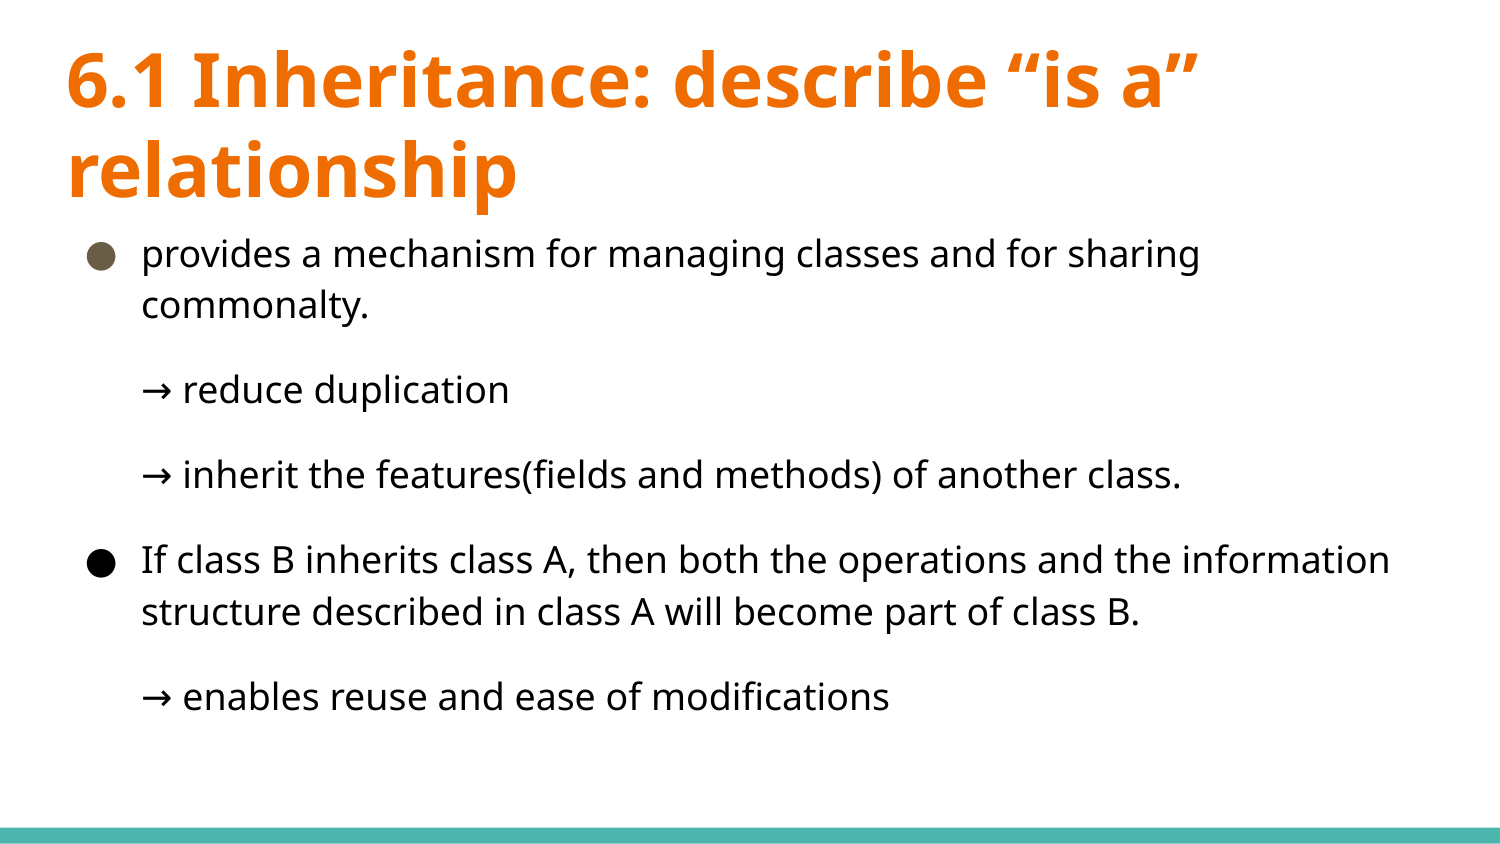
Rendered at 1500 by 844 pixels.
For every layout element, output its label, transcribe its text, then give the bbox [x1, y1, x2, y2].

title 6.1 Inheritance: describe “is a” relationship [51, 17, 1449, 134]
list provides a mechanism for managing classes and for sharing commonalty. → reduce duplication → inherit the features(fields and methods) of another class. If class B inherits class A, then both the operations and the information structure described in class A will become part of class B. → enables reuse and ease of modifications [51, 207, 1449, 750]
